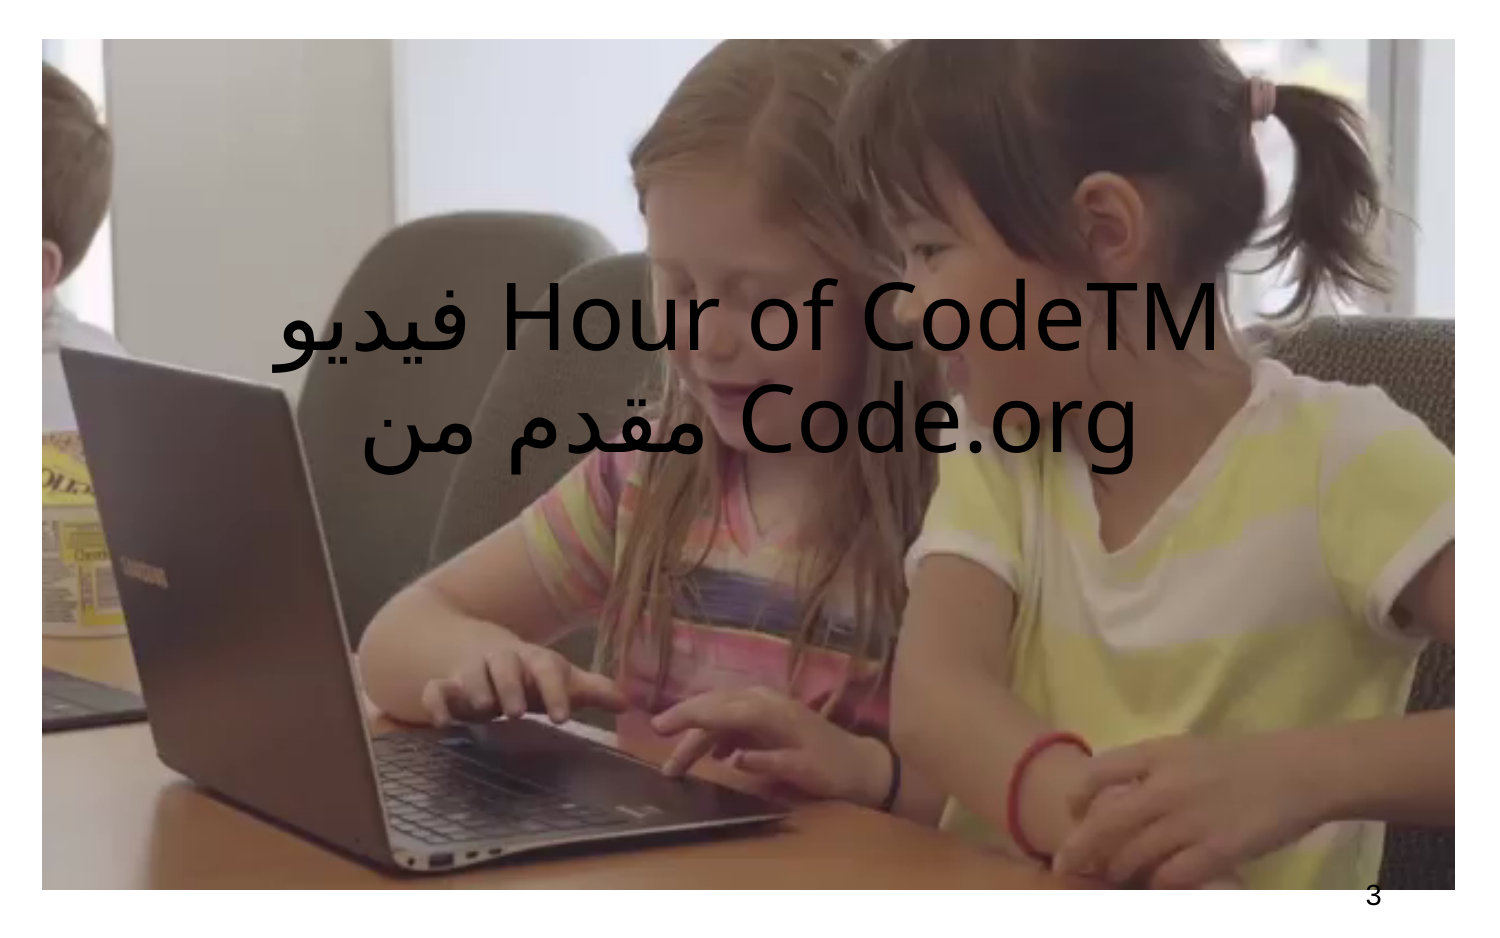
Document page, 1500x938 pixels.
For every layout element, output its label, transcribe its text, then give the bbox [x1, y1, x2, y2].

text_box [44, 41, 1461, 894]
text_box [41, 38, 1456, 891]
slide_number 3 [1059, 894, 1397, 919]
